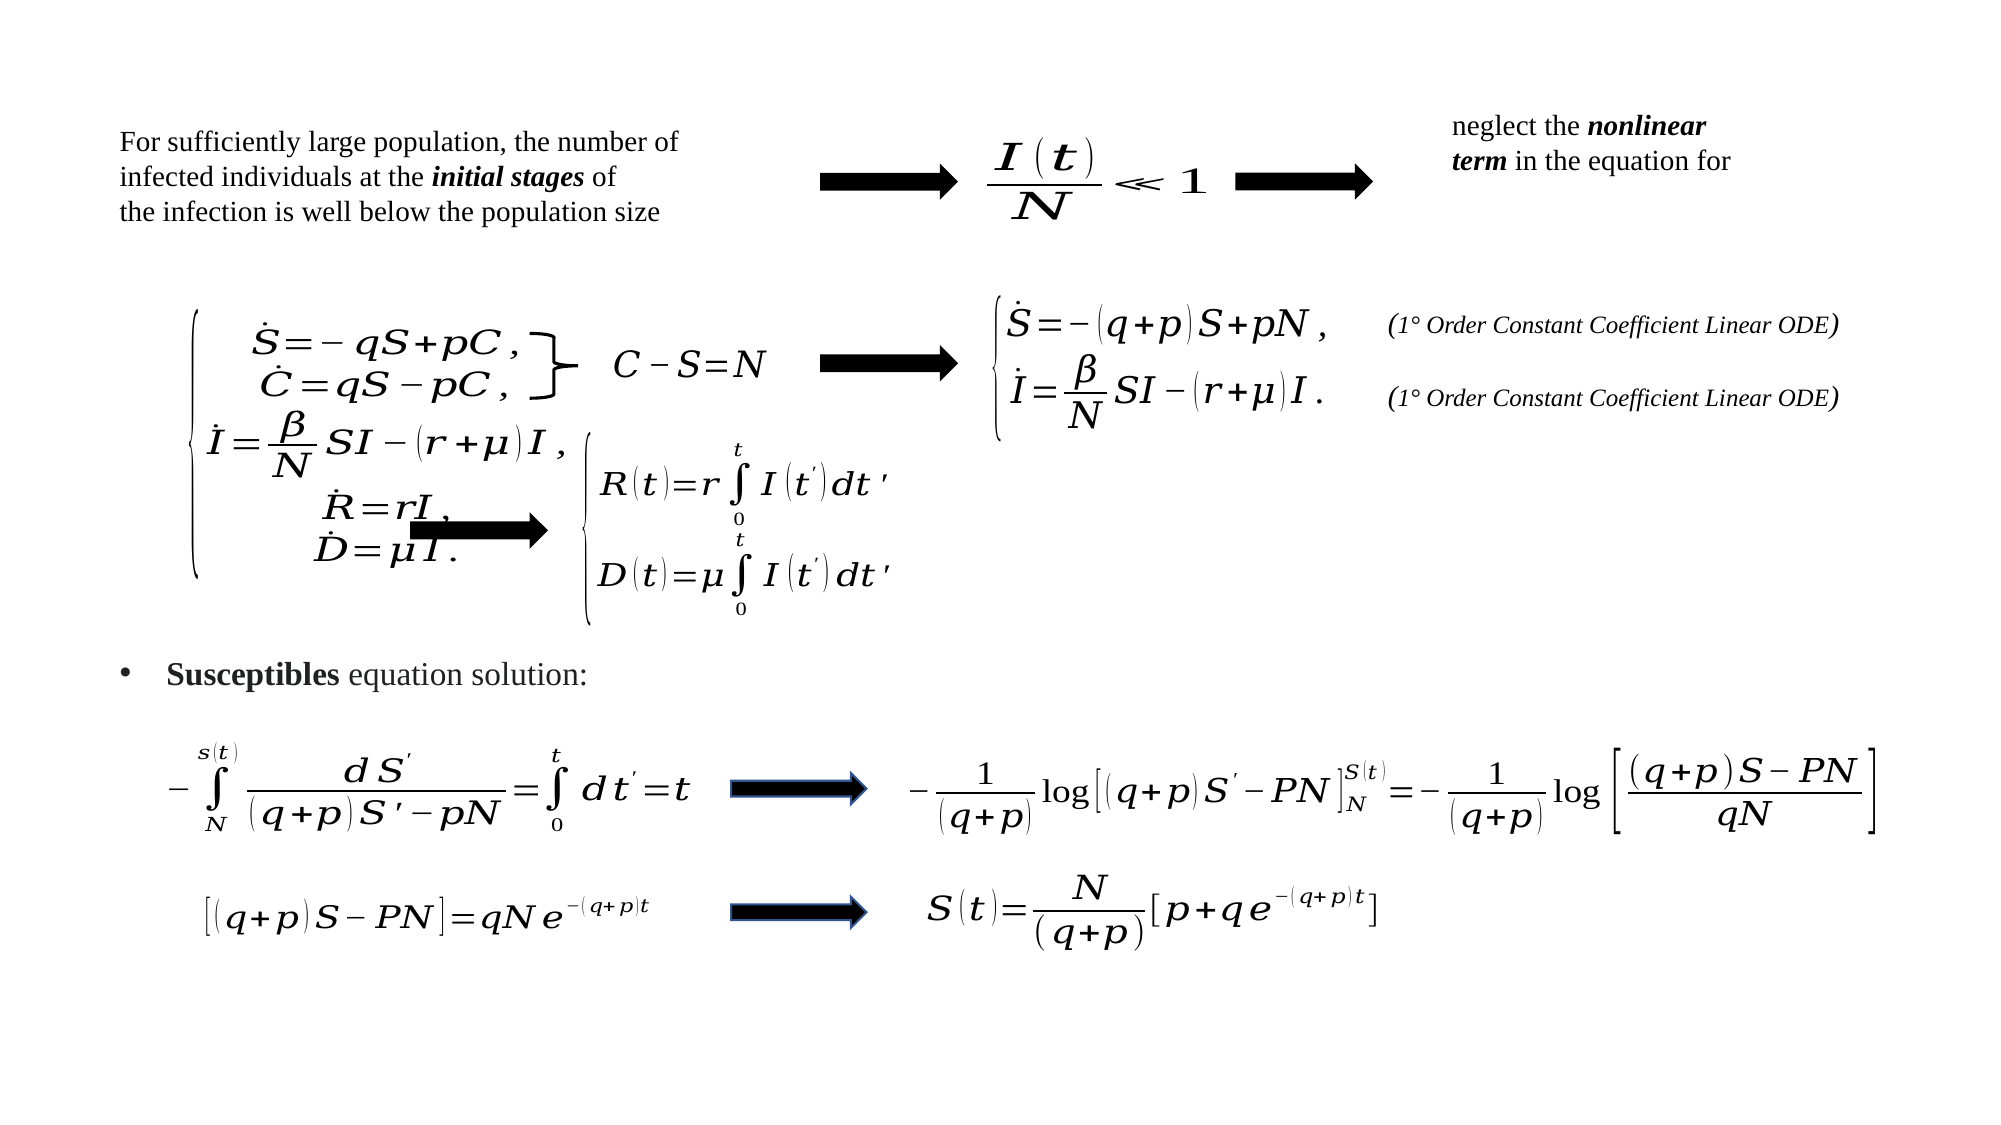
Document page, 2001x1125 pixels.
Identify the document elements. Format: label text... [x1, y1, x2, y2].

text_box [164, 741, 1878, 837]
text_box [204, 870, 1380, 954]
text_box [529, 332, 579, 399]
text_box Susceptibles equation solution: [104, 645, 614, 700]
text_box For sufficiently large population, the number of infected individuals at the initial stages of the infection is well below the population size [104, 114, 753, 235]
text_box [820, 163, 959, 200]
text_box [1235, 163, 1374, 200]
text_box [820, 345, 959, 382]
text_box (1° Order Constant Coefficient Linear ODE) [1373, 297, 1905, 347]
text_box (1° Order Constant Coefficient Linear ODE) [1373, 369, 1905, 420]
text_box [410, 512, 548, 549]
